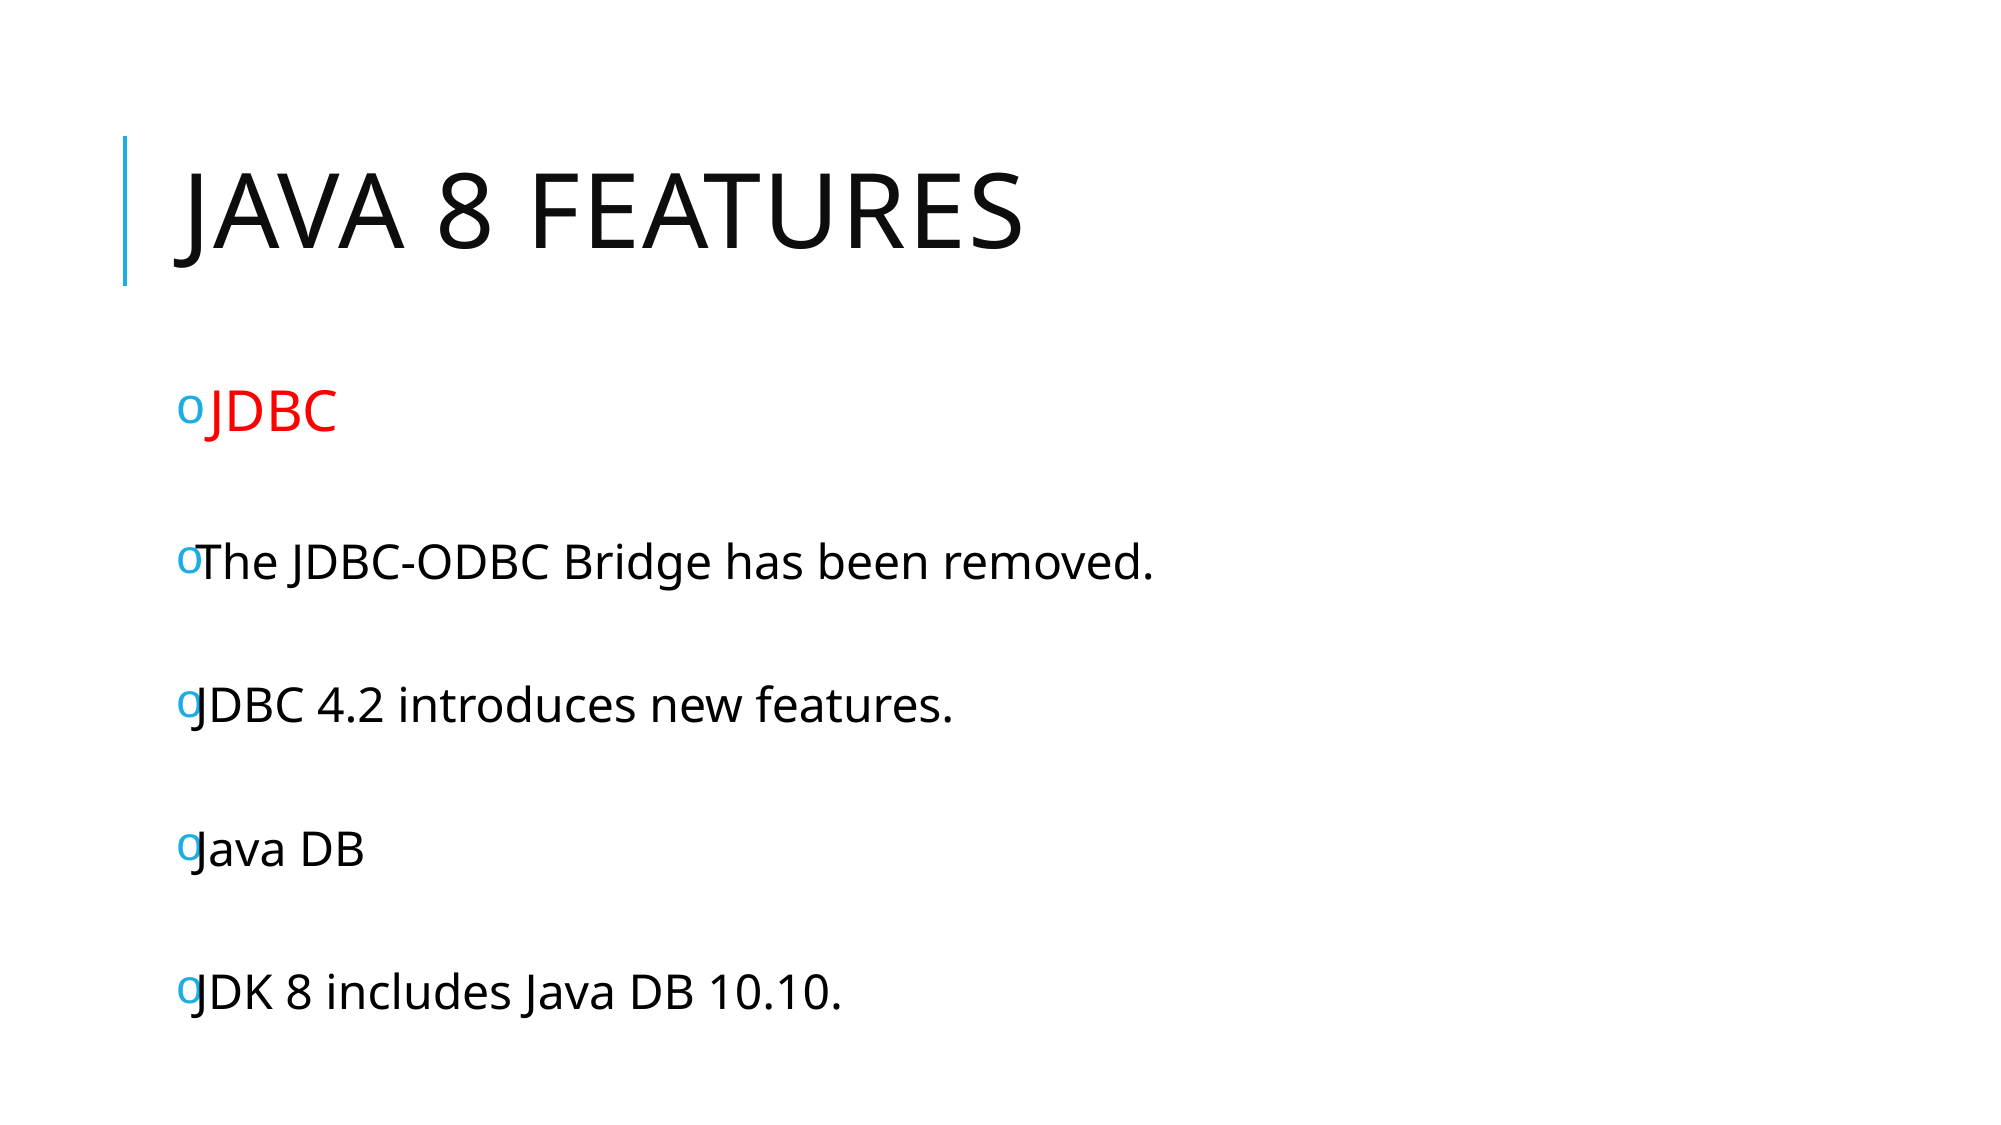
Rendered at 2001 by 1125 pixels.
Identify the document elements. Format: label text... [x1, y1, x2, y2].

title Java 8 Features [168, 96, 1763, 342]
list JDBC The JDBC-ODBC Bridge has been removed. JDBC 4.2 introduces new features. Java DB JDK 8 includes Java DB 10.10. [168, 375, 1763, 1035]
